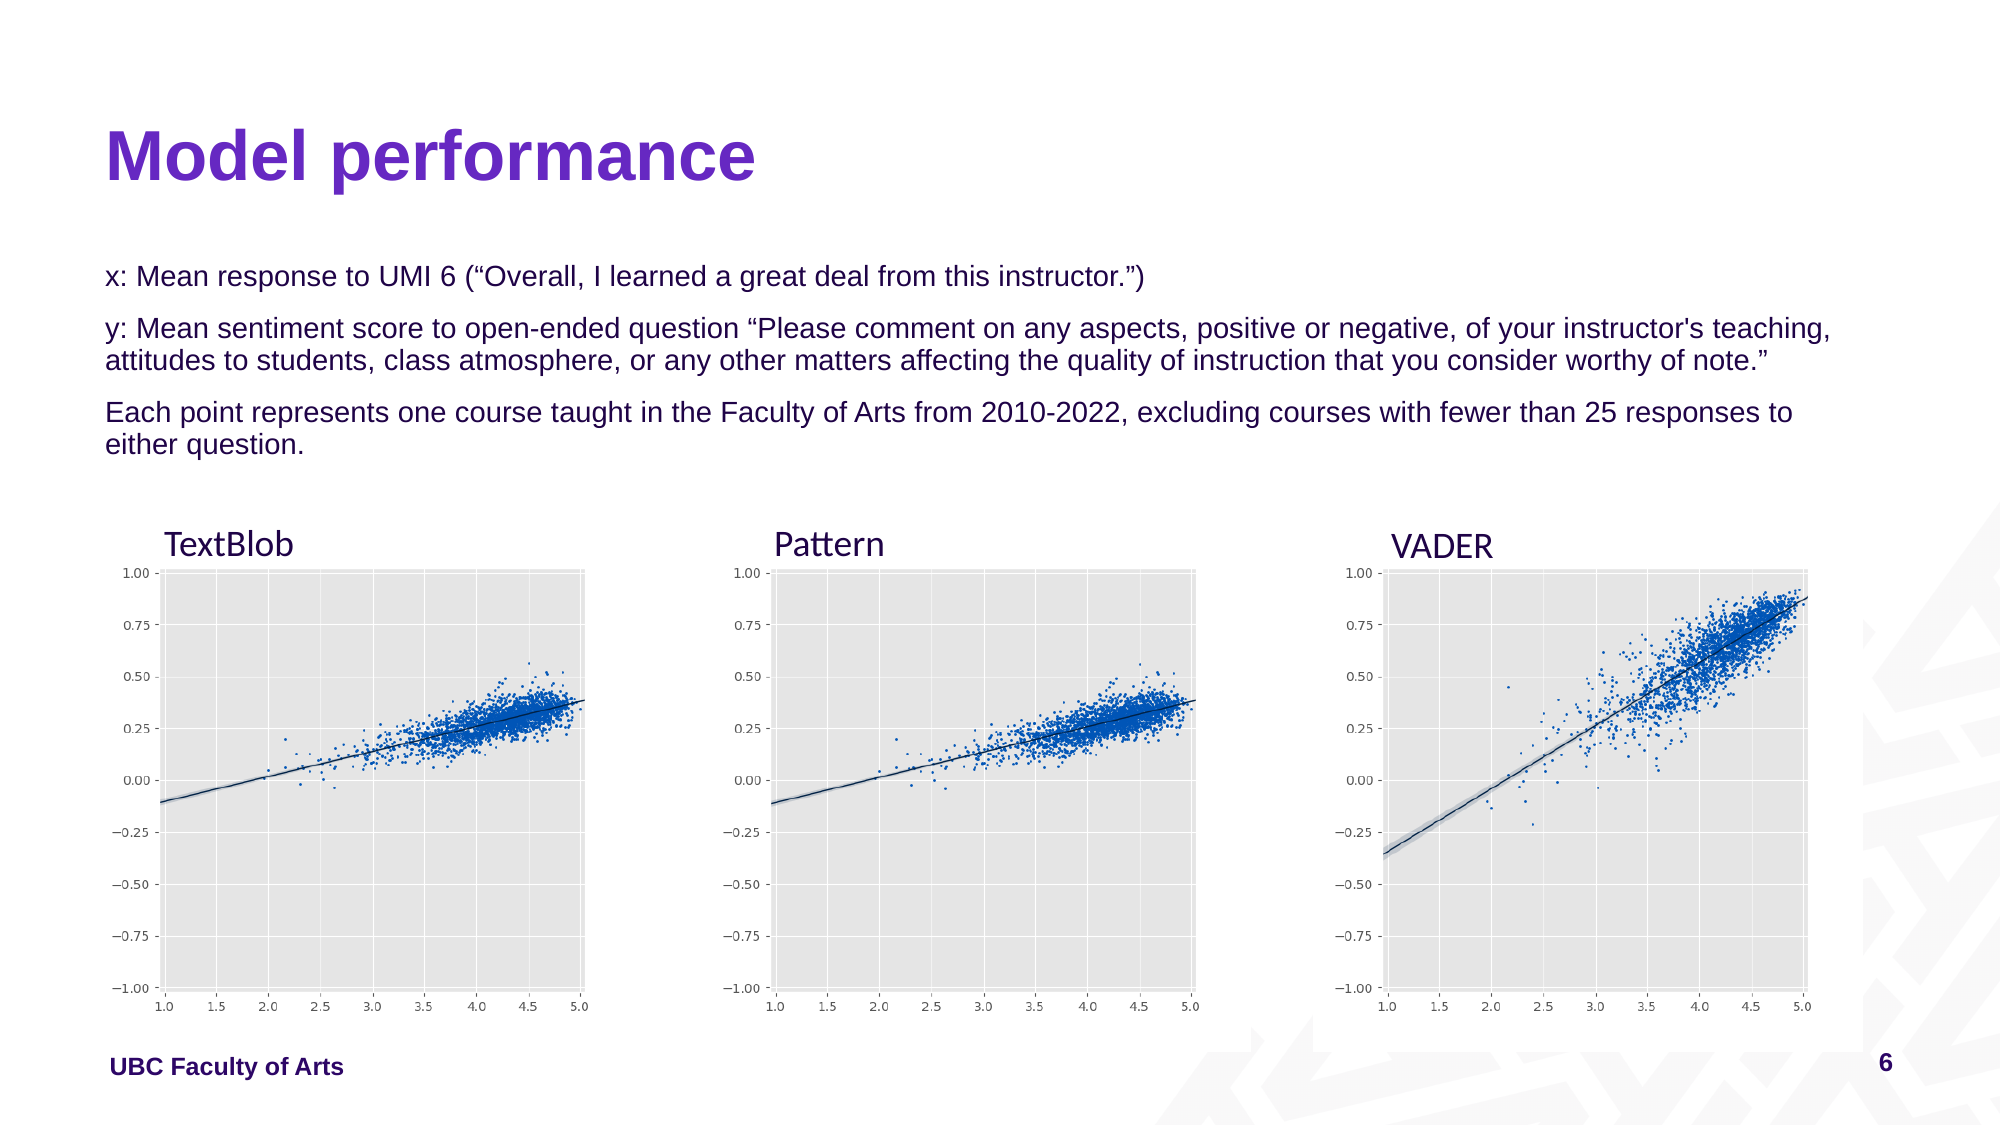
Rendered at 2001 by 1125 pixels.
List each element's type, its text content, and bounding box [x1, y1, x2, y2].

slide_number 6 [1457, 1042, 1908, 1081]
picture [701, 502, 1251, 1052]
text_box x: Mean response to UMI 6 (“Overall, I learned a great deal from this instructor.”) y: Mean sentiment score to open-ended question “Please comment on any aspects, positive or negative, of your instructor's teaching, attitudes to students, class atmosphere, or any other matters affecting the quality of instruction that you consider worthy of note.” Each point represents one course taught in the Faculty of Arts from 2010-2022, excluding courses with fewer than 25 responses to either question. [90, 253, 1863, 1012]
picture [1313, 502, 1863, 1052]
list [90, 502, 640, 1052]
title Model performance [90, 111, 1863, 225]
list UBC Faculty of Arts [94, 1046, 1340, 1077]
